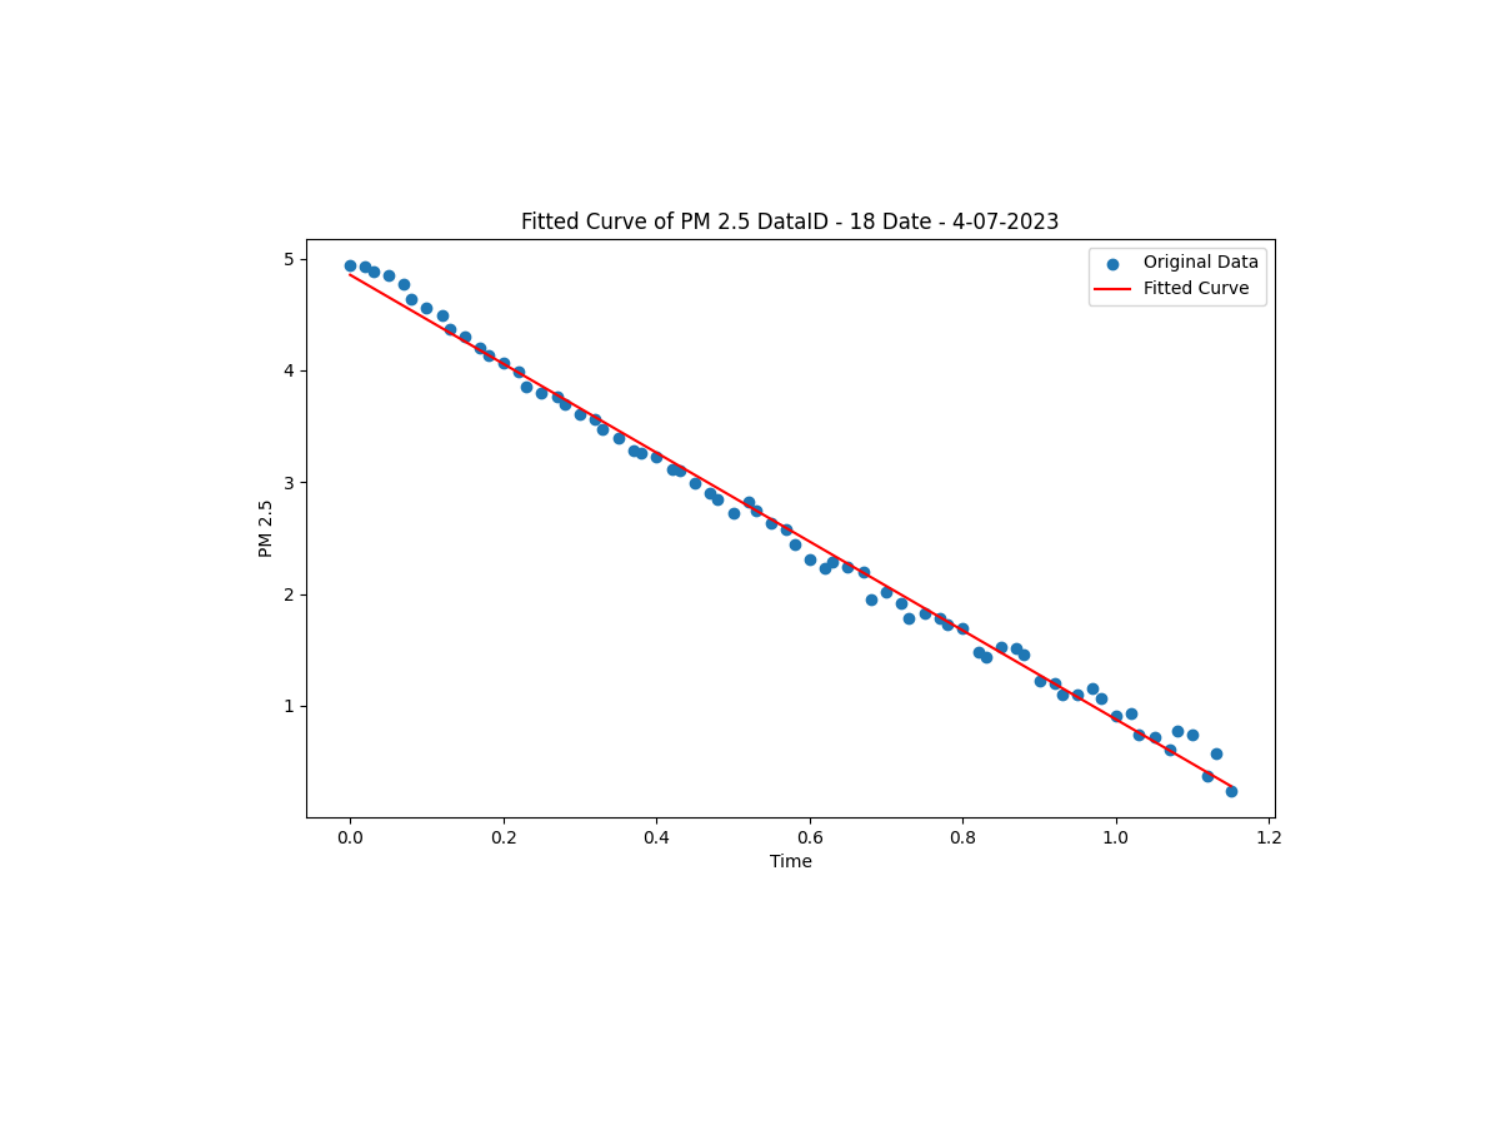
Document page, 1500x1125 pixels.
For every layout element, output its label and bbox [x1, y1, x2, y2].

picture [149, 149, 1401, 901]
